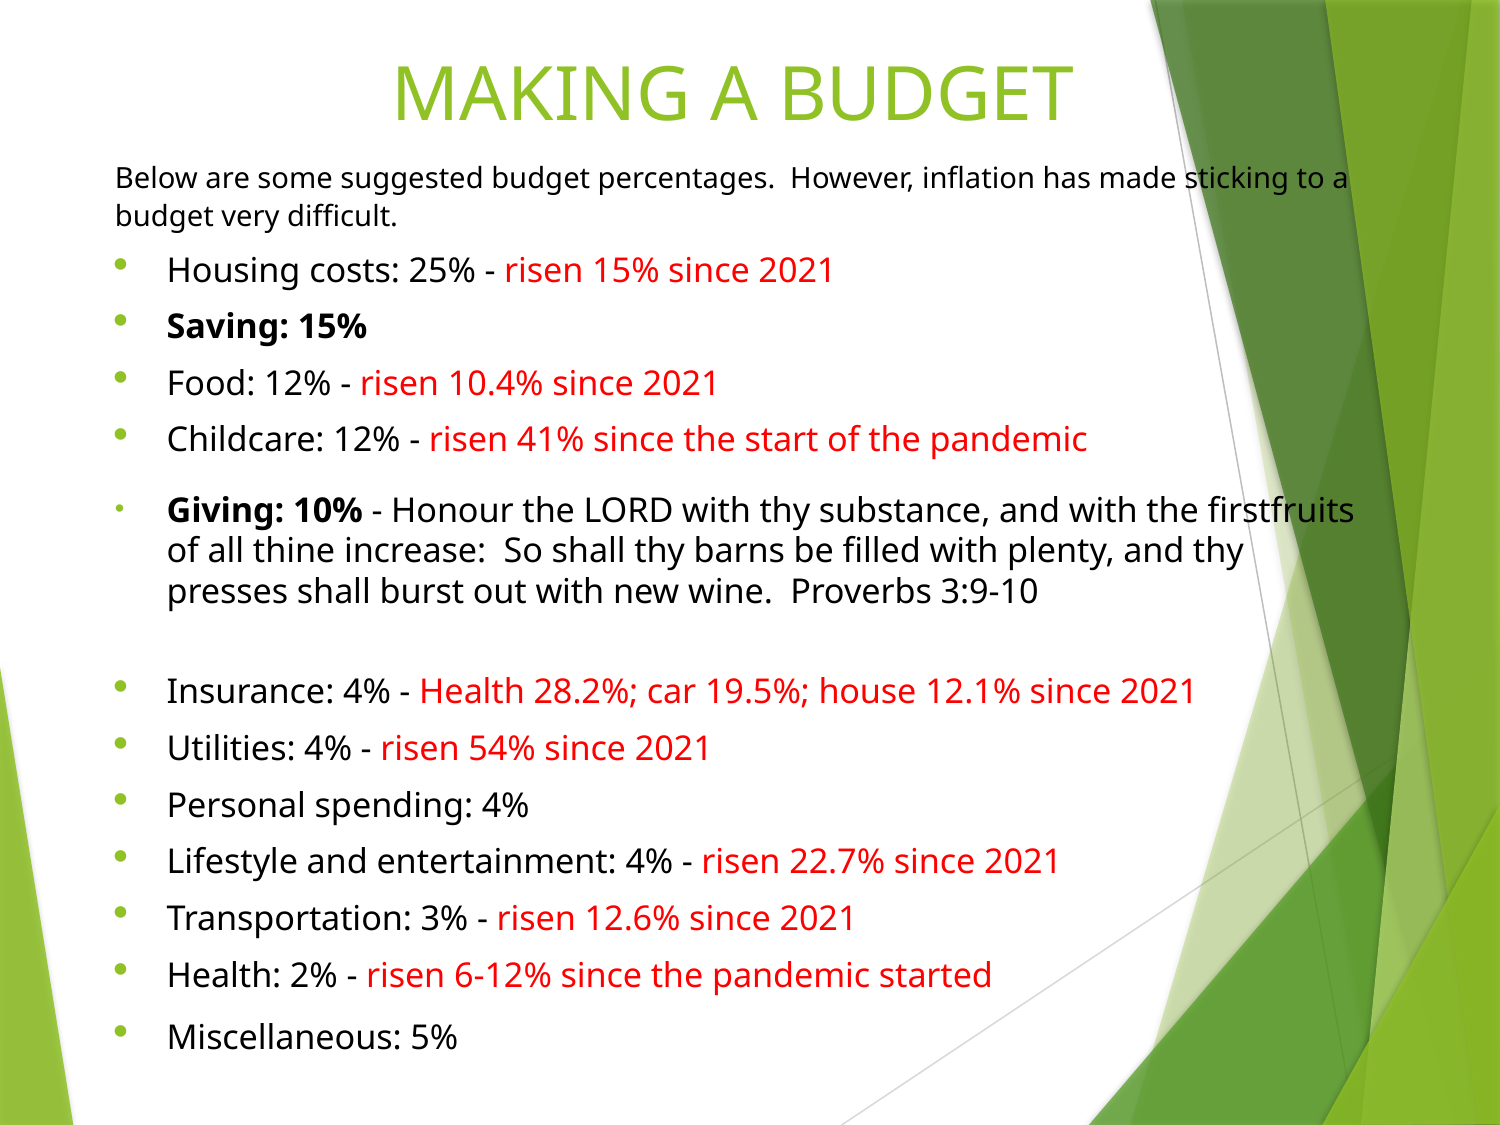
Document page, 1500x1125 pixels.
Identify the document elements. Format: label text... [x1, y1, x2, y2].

list Below are some suggested budget percentages. However, inflation has made sticking to a budget very difficult. Housing costs: 25% - risen 15% since 2021 Saving: 15% Food: 12% - risen 10.4% since 2021 Childcare: 12% - risen 41% since the start of the pandemic Giving: 10% - Honour the Lord with thy substance, and with the firstfruits of all thine increase: So shall thy barns be filled with plenty, and thy presses shall burst out with new wine. Proverbs 3:9-10 Insurance: 4% - Health 28.2%; car 19.5%; house 12.1% since 2021 Utilities: 4% - risen 54% since 2021 Personal spending: 4% Lifestyle and entertainment: 4% - risen 22.7% since 2021 Transportation: 3% - risen 12.6% since 2021 Health: 2% - risen 6-12% since the pandemic started Miscellaneous: 5% [99, 149, 1375, 1075]
title MAKING A BUDGET [212, 37, 1254, 149]
